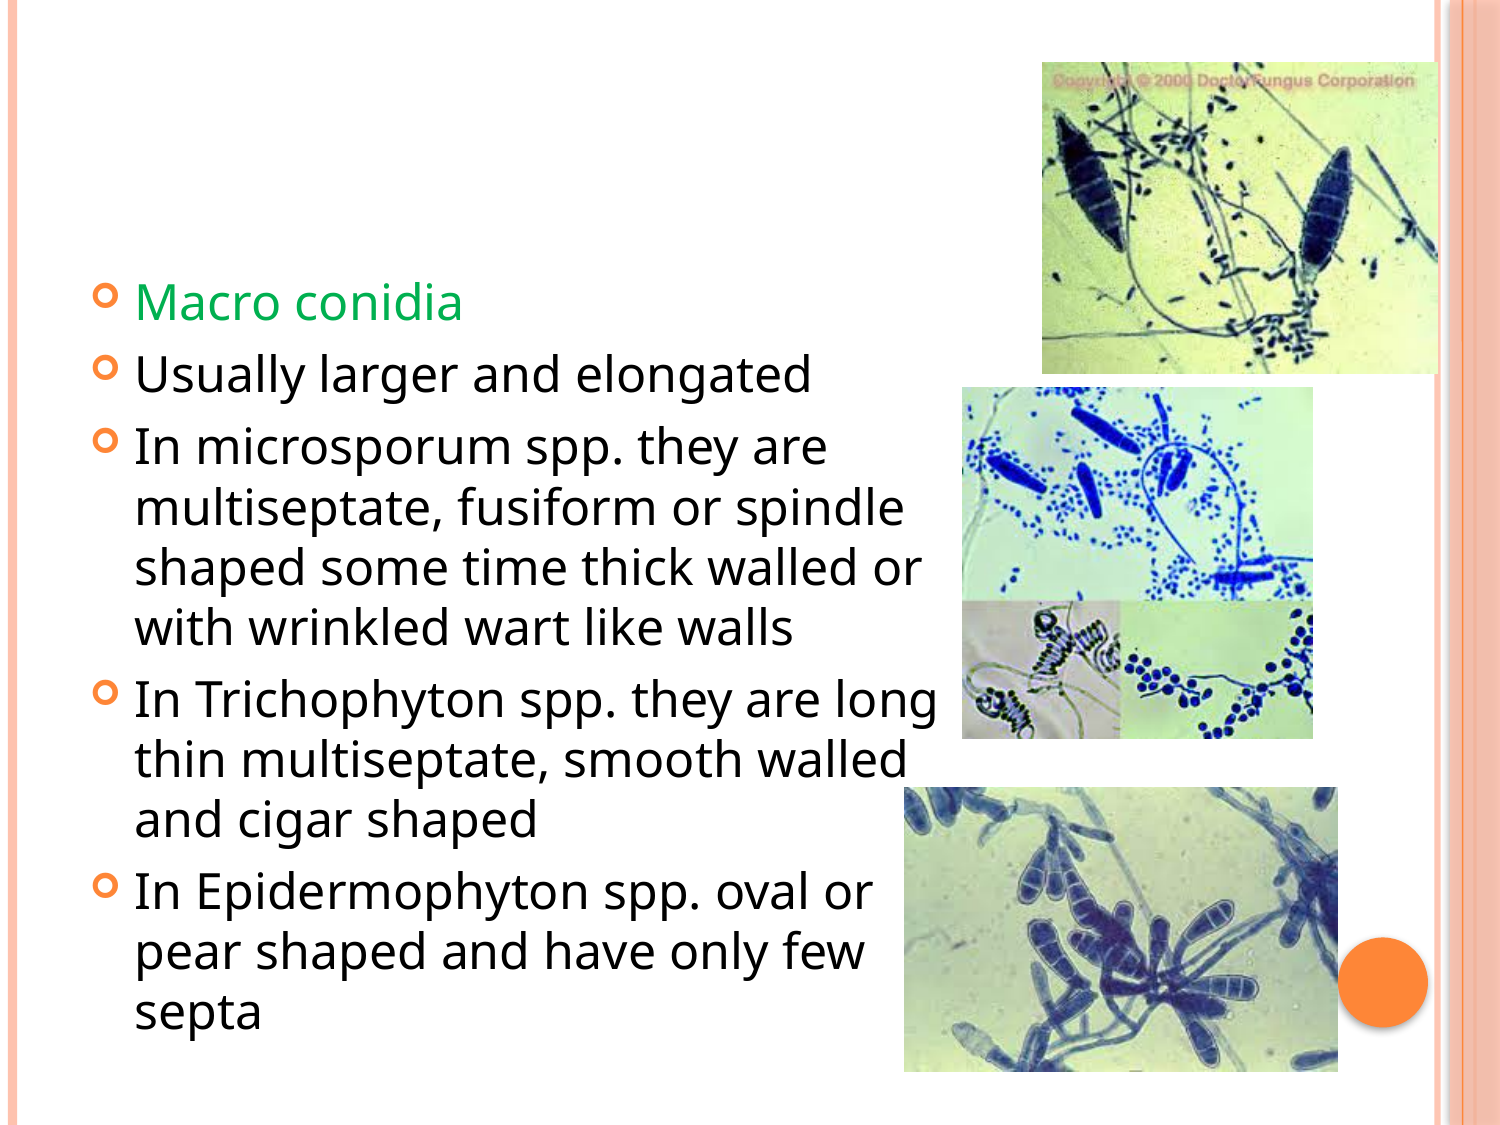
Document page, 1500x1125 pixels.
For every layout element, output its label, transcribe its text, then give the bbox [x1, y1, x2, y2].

picture [904, 786, 1338, 1073]
picture [1041, 61, 1438, 374]
list Macro conidia Usually larger and elongated In microsporum spp. they are multiseptate, fusiform or spindle shaped some time thick walled or with wrinkled wart like walls In Trichophyton spp. they are long thin multiseptate, smooth walled and cigar shaped In Epidermophyton spp. oval or pear shaped and have only few septa [75, 262, 988, 1062]
picture [961, 386, 1313, 740]
